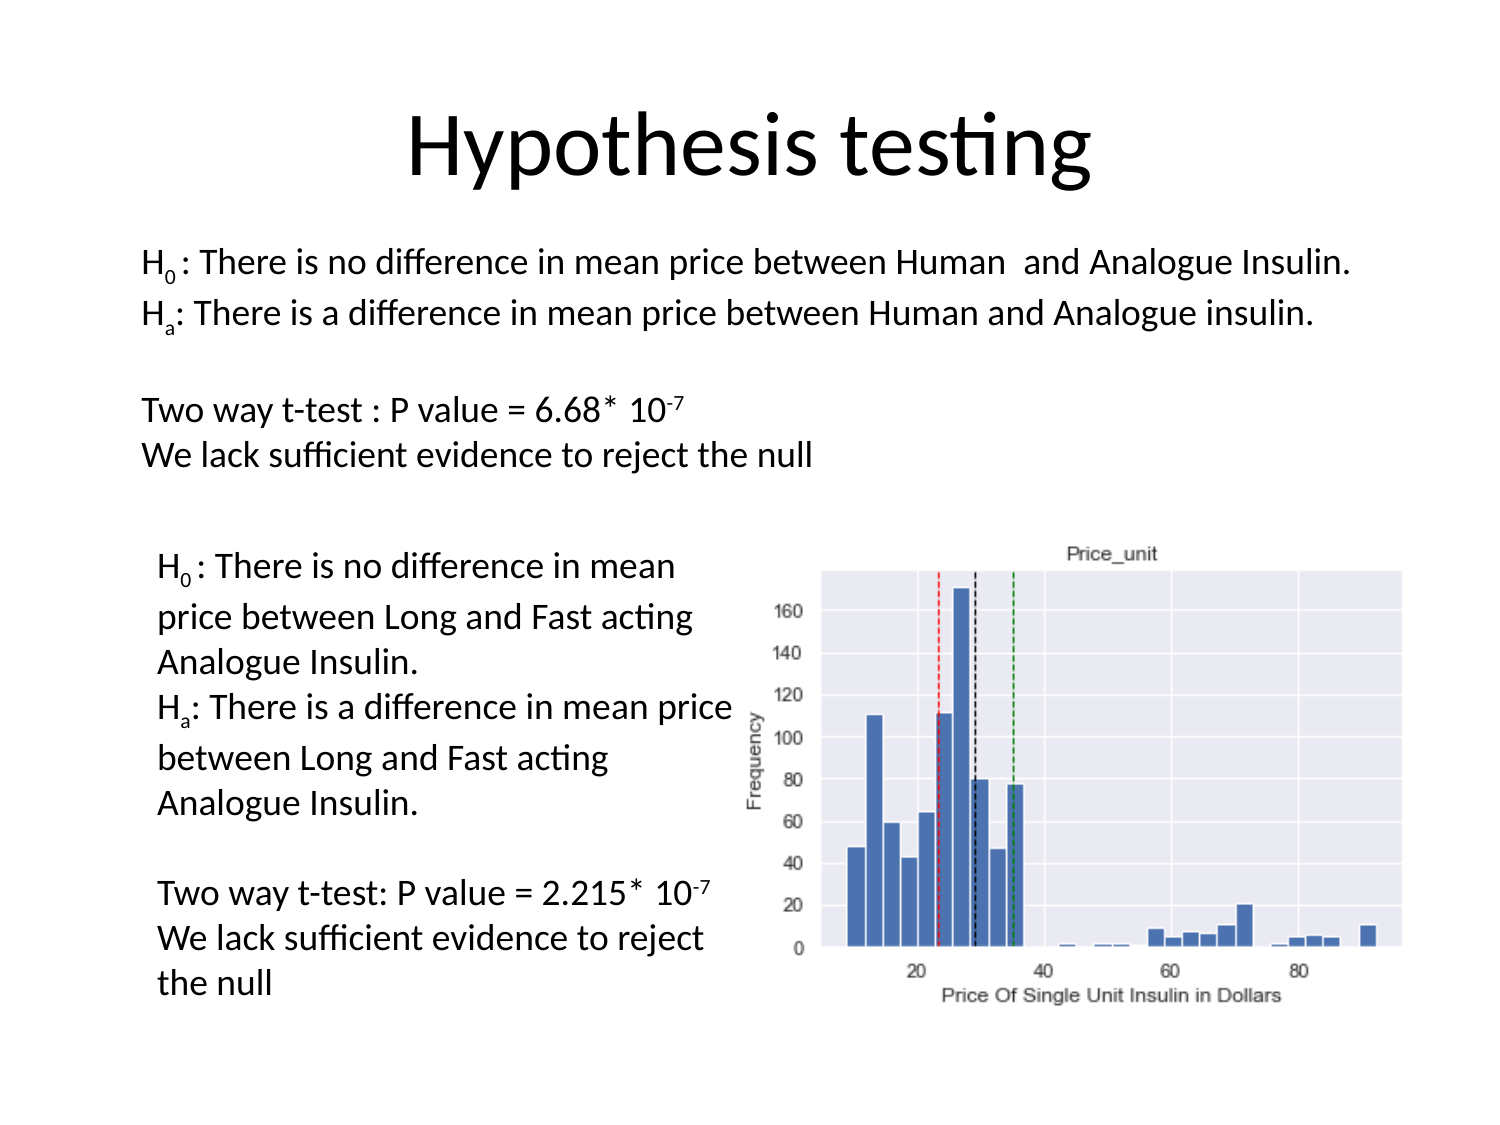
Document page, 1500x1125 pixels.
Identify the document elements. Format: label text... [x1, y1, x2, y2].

text_box H0 : There is no difference in mean price between Human and Analogue Insulin. Ha: There is a difference in mean price between Human and Analogue insulin. Two way t-test : P value = 6.68* 10-7 We lack sufficient evidence to reject the null [126, 229, 1388, 527]
picture [735, 533, 1426, 1018]
text_box H0 : There is no difference in mean price between Long and Fast acting Analogue Insulin. Ha: There is a difference in mean price between Long and Fast acting Analogue Insulin. Two way t-test: P value = 2.215* 10-7 We lack sufficient evidence to reject the null [142, 533, 754, 1101]
title Hypothesis testing [75, 45, 1425, 233]
